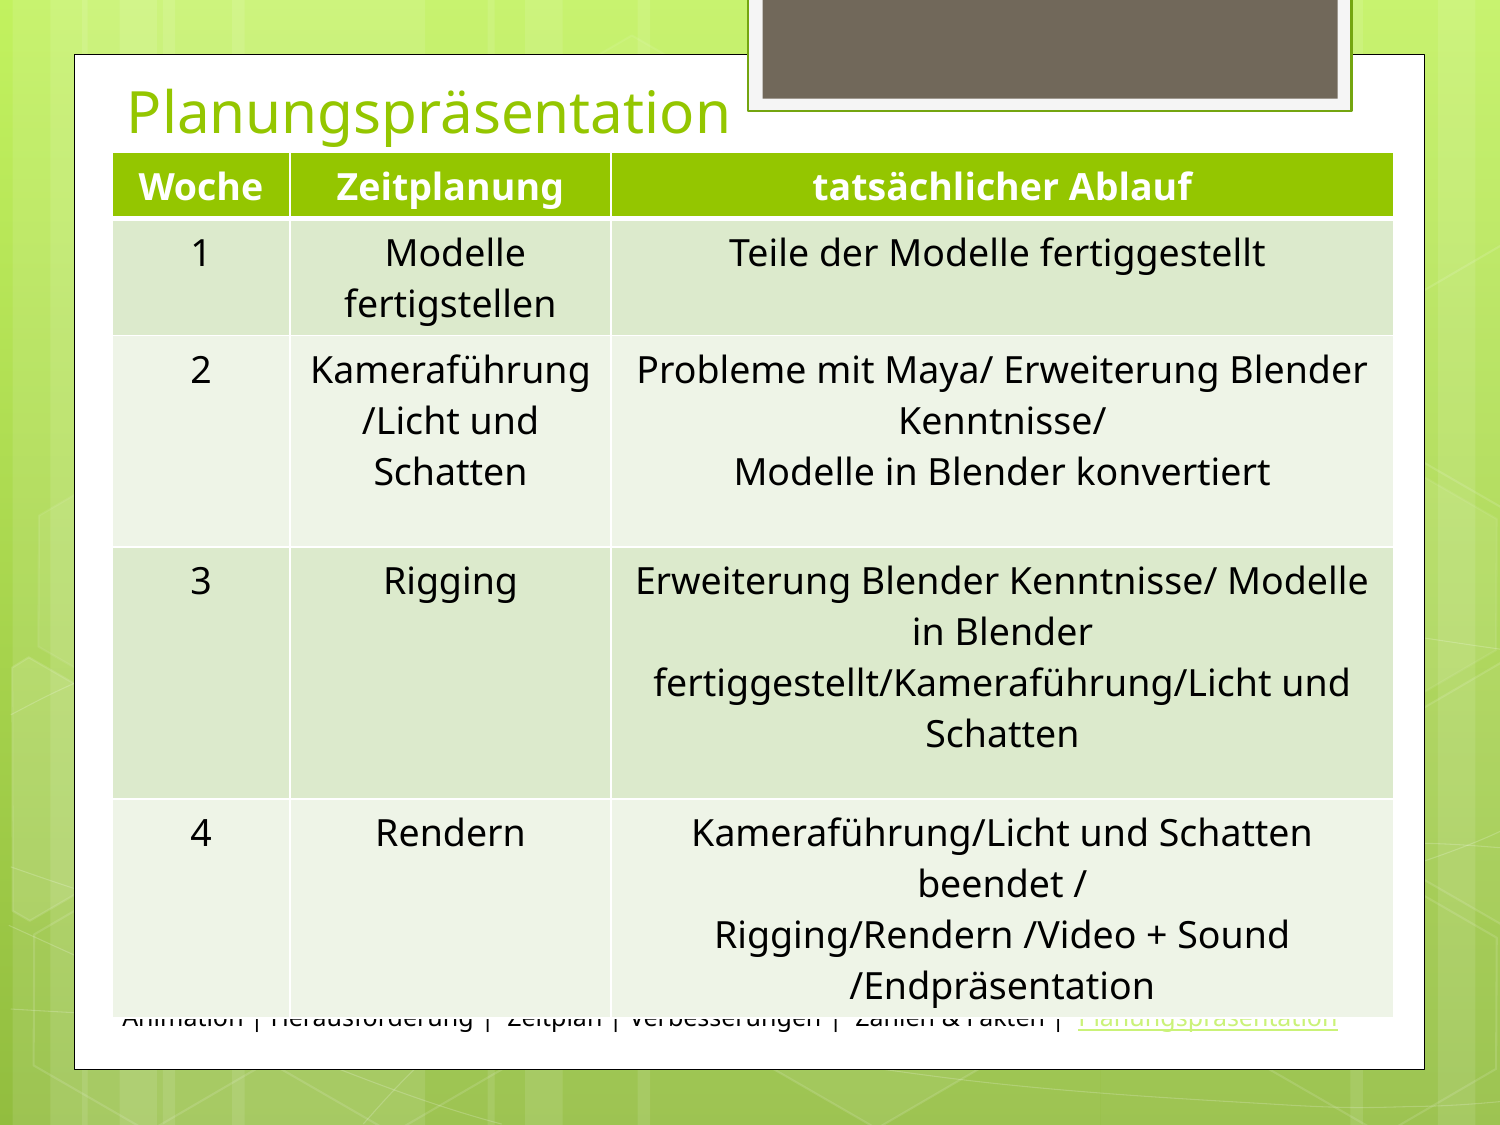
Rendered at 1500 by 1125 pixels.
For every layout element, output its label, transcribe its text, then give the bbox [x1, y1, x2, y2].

table_cell Kameraführung/Licht und Schatten beendet / Rigging/Rendern /Video + Sound /Endpräsentation [612, 800, 1393, 1017]
table_header Woche [113, 153, 289, 216]
table_cell Teile der Modelle fertiggestellt [612, 221, 1393, 335]
table_header Zeitplanung [291, 153, 610, 216]
title Planungspräsentation [111, 24, 1265, 152]
table_cell Probleme mit Maya/ Erweiterung Blender Kenntnisse/ Modelle in Blender konvertiert [612, 336, 1393, 546]
table_cell Kameraführung/Licht und Schatten [291, 336, 610, 546]
footer Animation | Herausforderung | Zeitplan | Verbesserungen | Zahlen & Fakten | Planungspräsentation [107, 986, 1395, 1047]
table_cell Rigging [291, 548, 610, 798]
table_cell Erweiterung Blender Kenntnisse/ Modelle in Blender fertiggestellt/Kameraführung/Licht und Schatten [612, 548, 1393, 798]
table_cell 1 [113, 221, 289, 335]
table_cell Rendern [291, 800, 610, 1017]
table_cell 3 [113, 548, 289, 798]
table_header tatsächlicher Ablauf [612, 153, 1393, 216]
table_cell Modelle fertigstellen [291, 221, 610, 335]
table_cell 4 [113, 800, 289, 1017]
table_cell 2 [113, 336, 289, 546]
